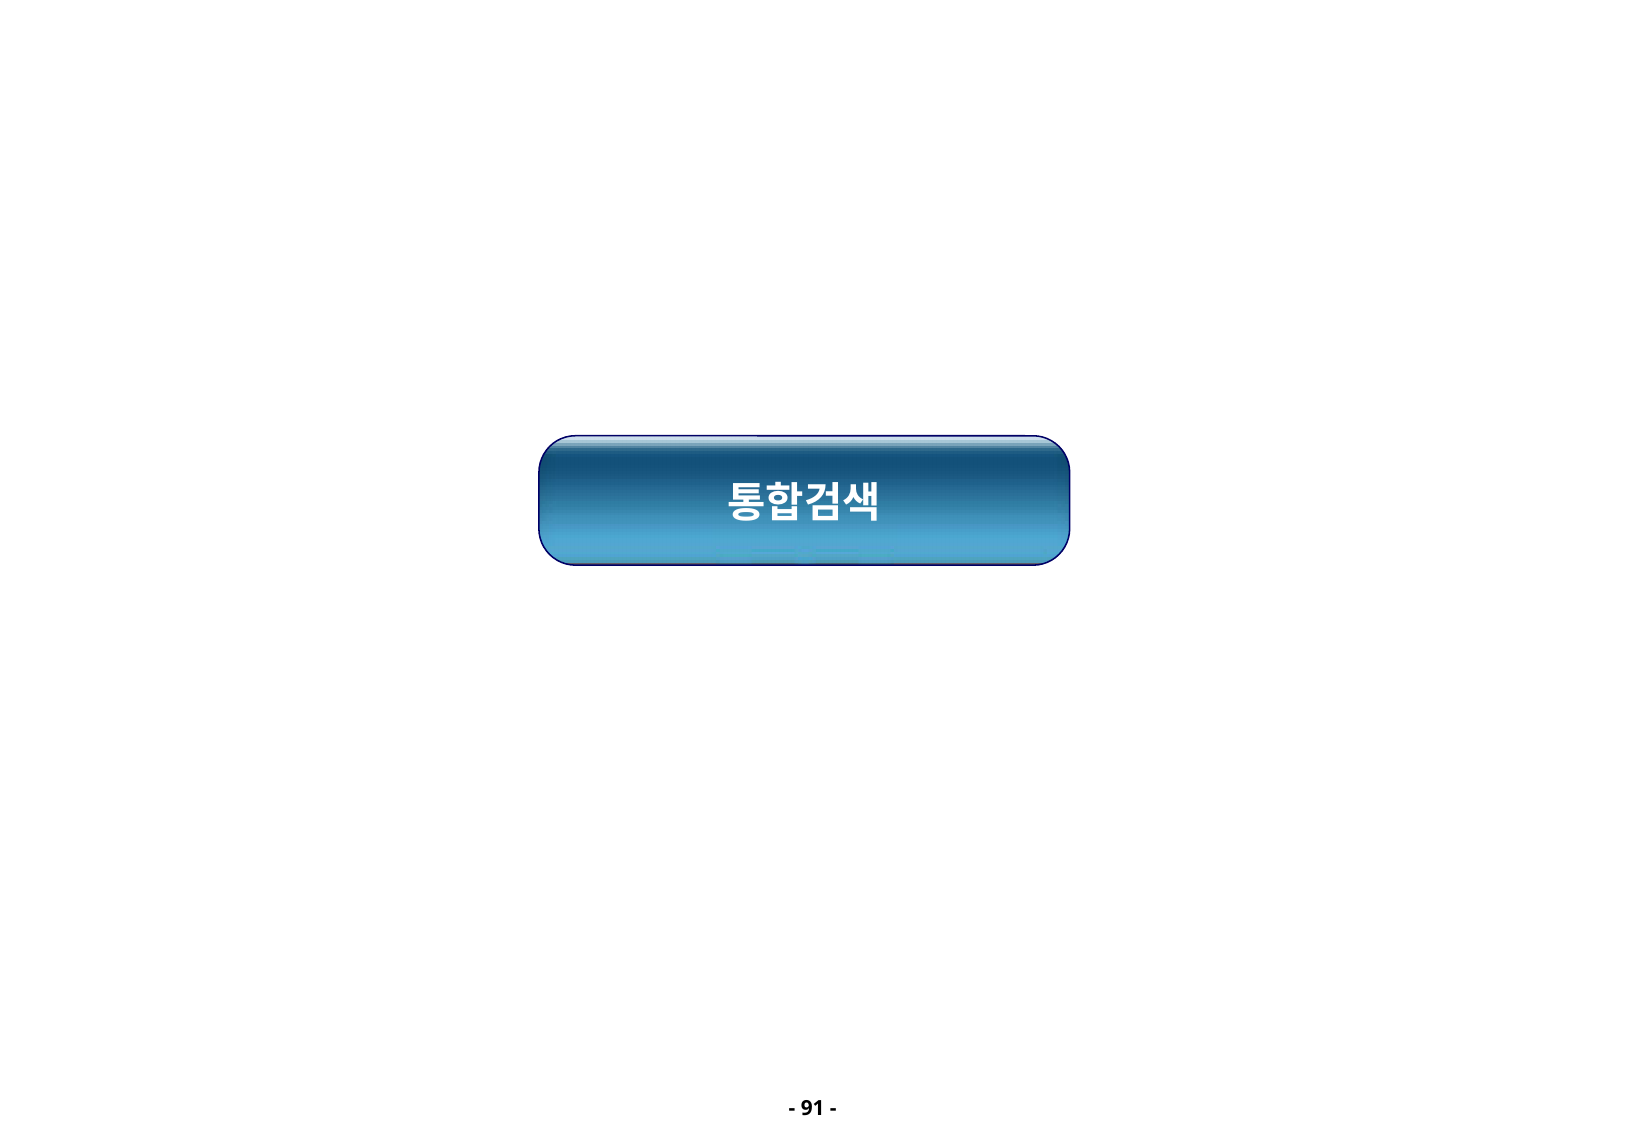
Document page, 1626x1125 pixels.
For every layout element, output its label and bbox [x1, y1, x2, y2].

text_box [538, 435, 1070, 566]
